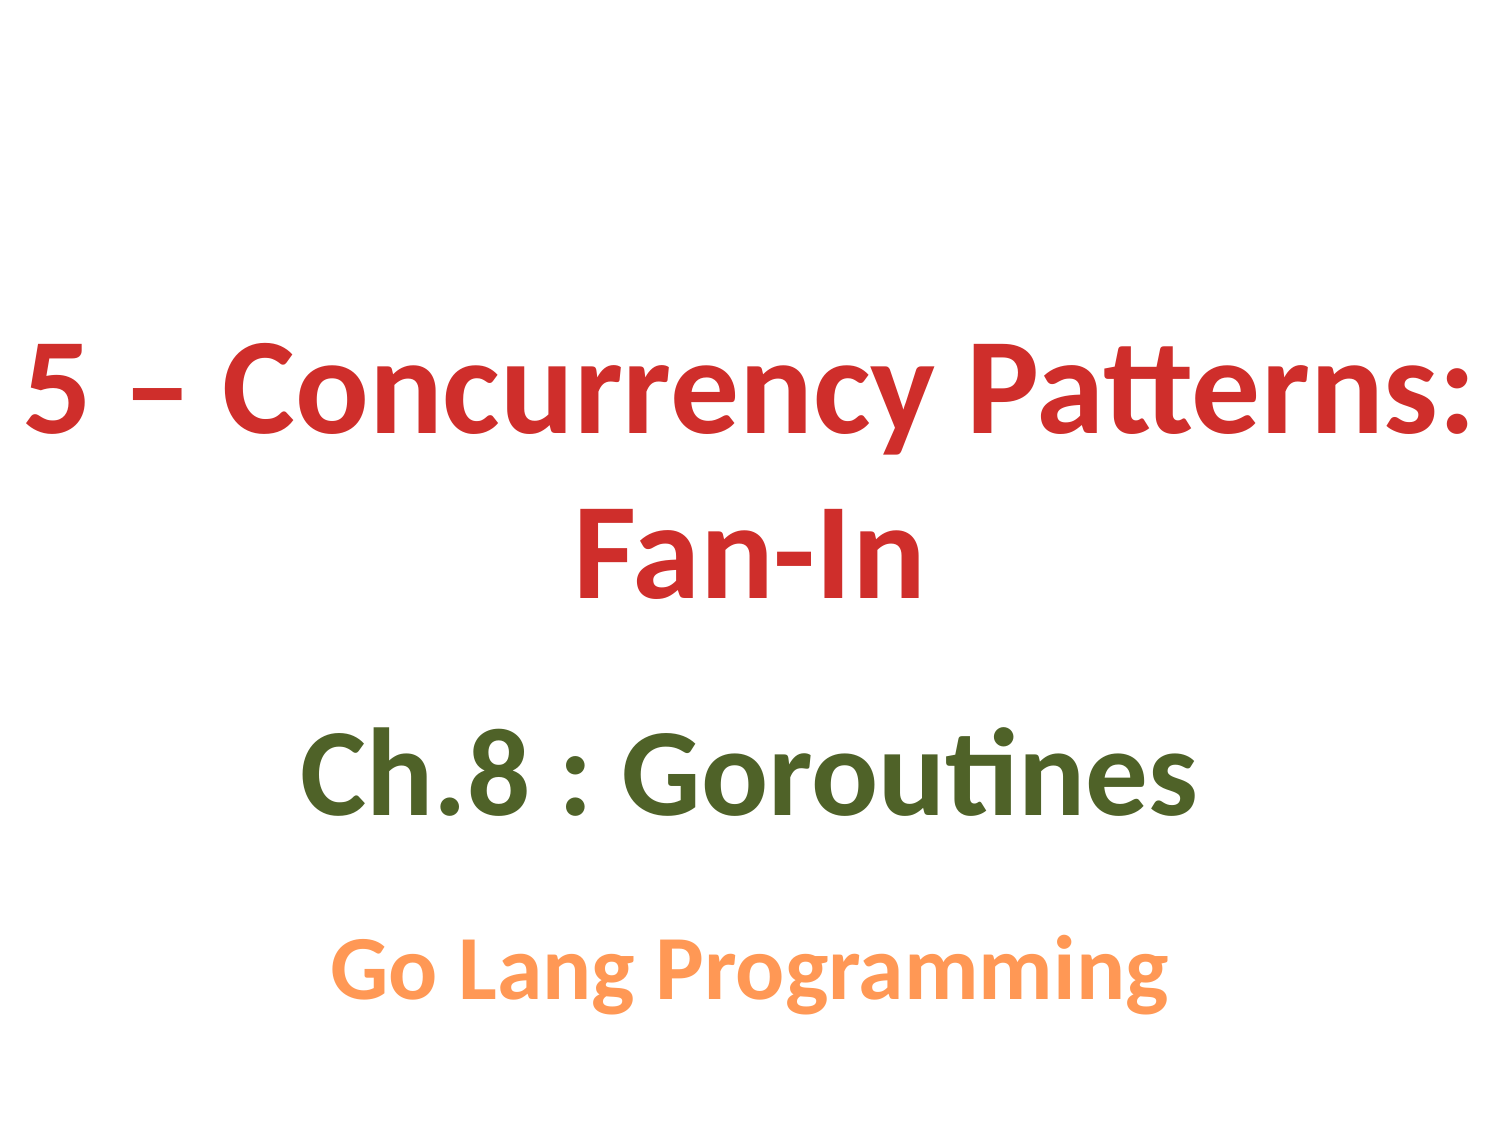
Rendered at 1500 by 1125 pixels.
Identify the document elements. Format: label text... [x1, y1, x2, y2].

text_box Go Lang Programming [0, 900, 1500, 1026]
text_box 5 – Concurrency Patterns: Fan-In [0, 288, 1500, 634]
text_box Ch.8 : Goroutines [0, 683, 1500, 849]
